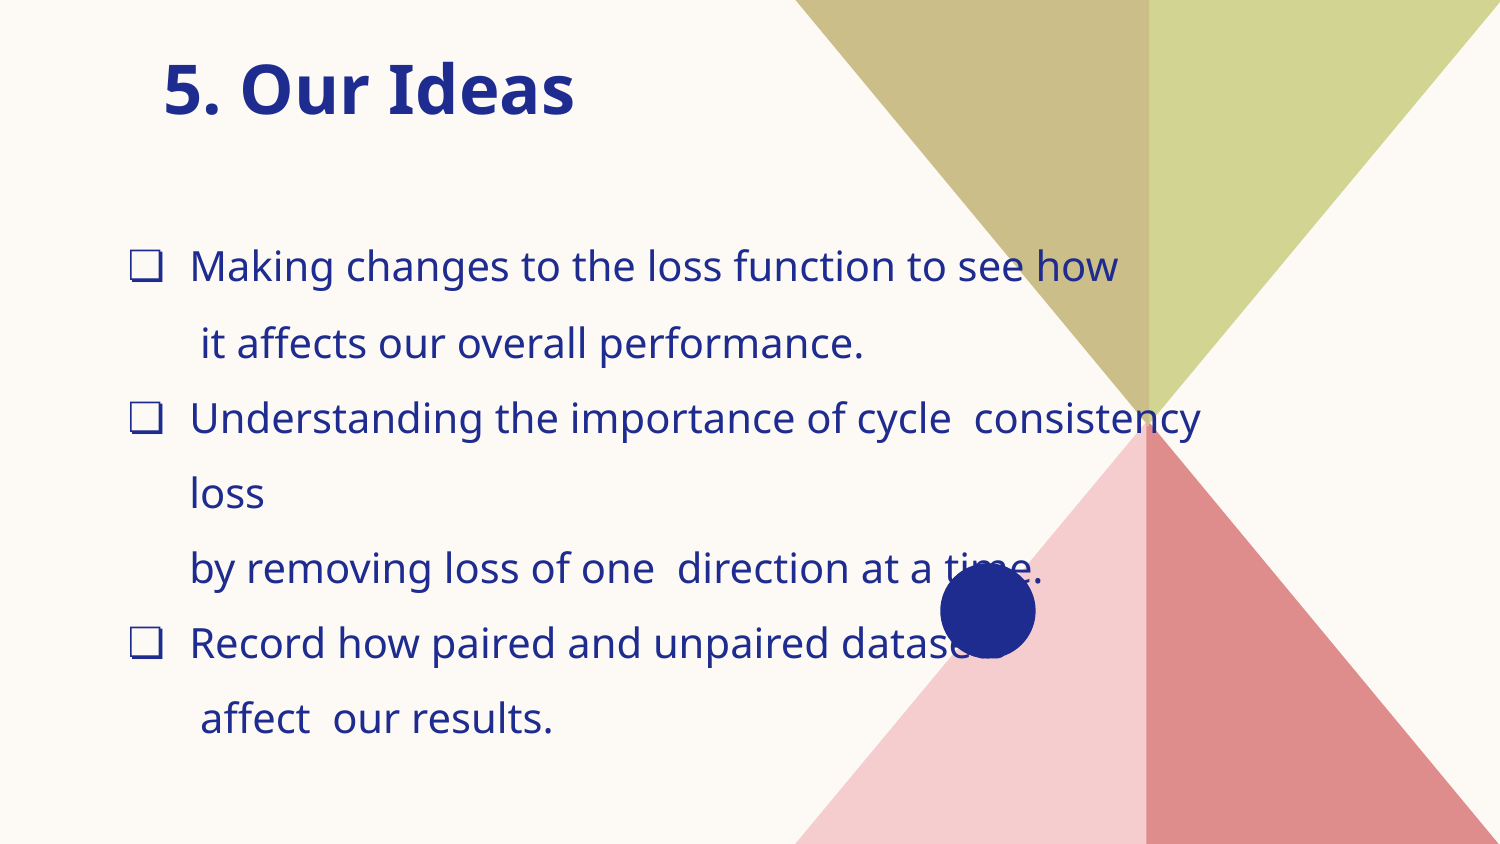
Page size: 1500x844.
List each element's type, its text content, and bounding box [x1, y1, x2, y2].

list Making changes to the loss function to see how it affects our overall performance. Understanding the importance of cycle consistency loss by removing loss of one direction at a time. Record how paired and unpaired datasets affect our results. [103, 209, 1286, 682]
title 5. Our Ideas [151, 39, 867, 135]
